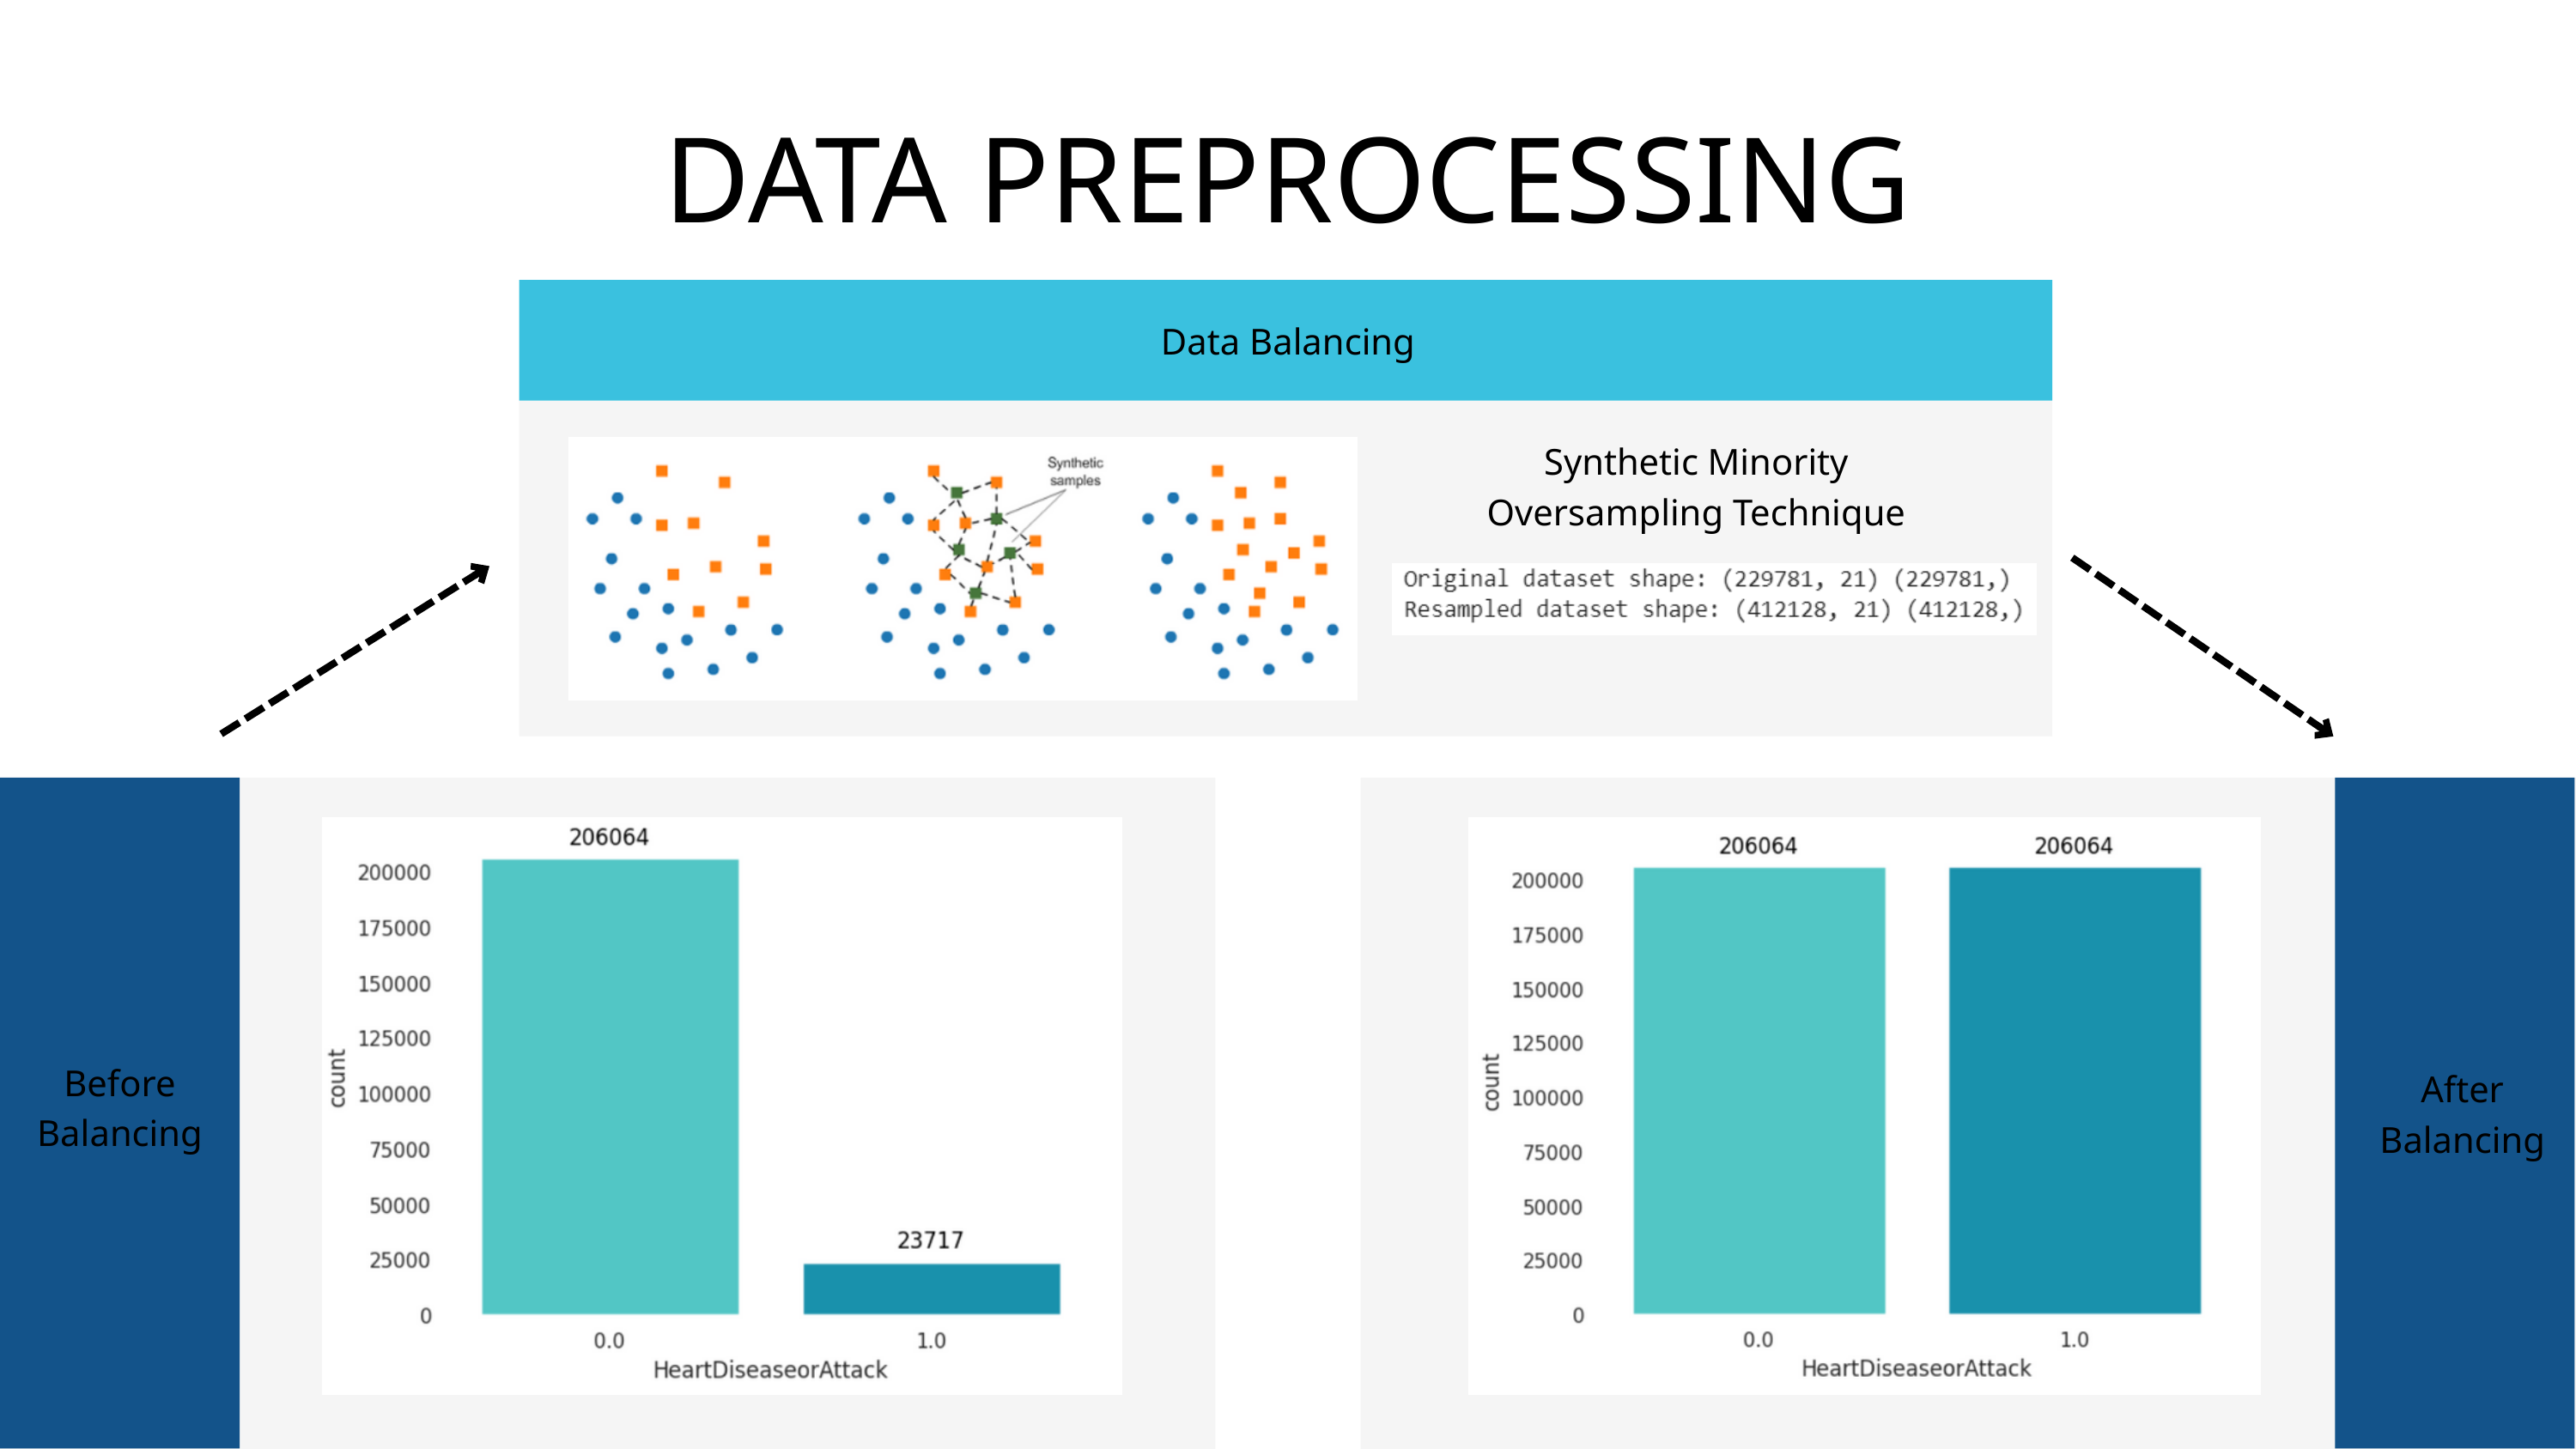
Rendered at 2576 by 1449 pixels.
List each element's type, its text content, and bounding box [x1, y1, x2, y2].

text_box DATA PREPROCESSING [606, 81, 1970, 246]
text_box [0, 280, 2576, 1449]
